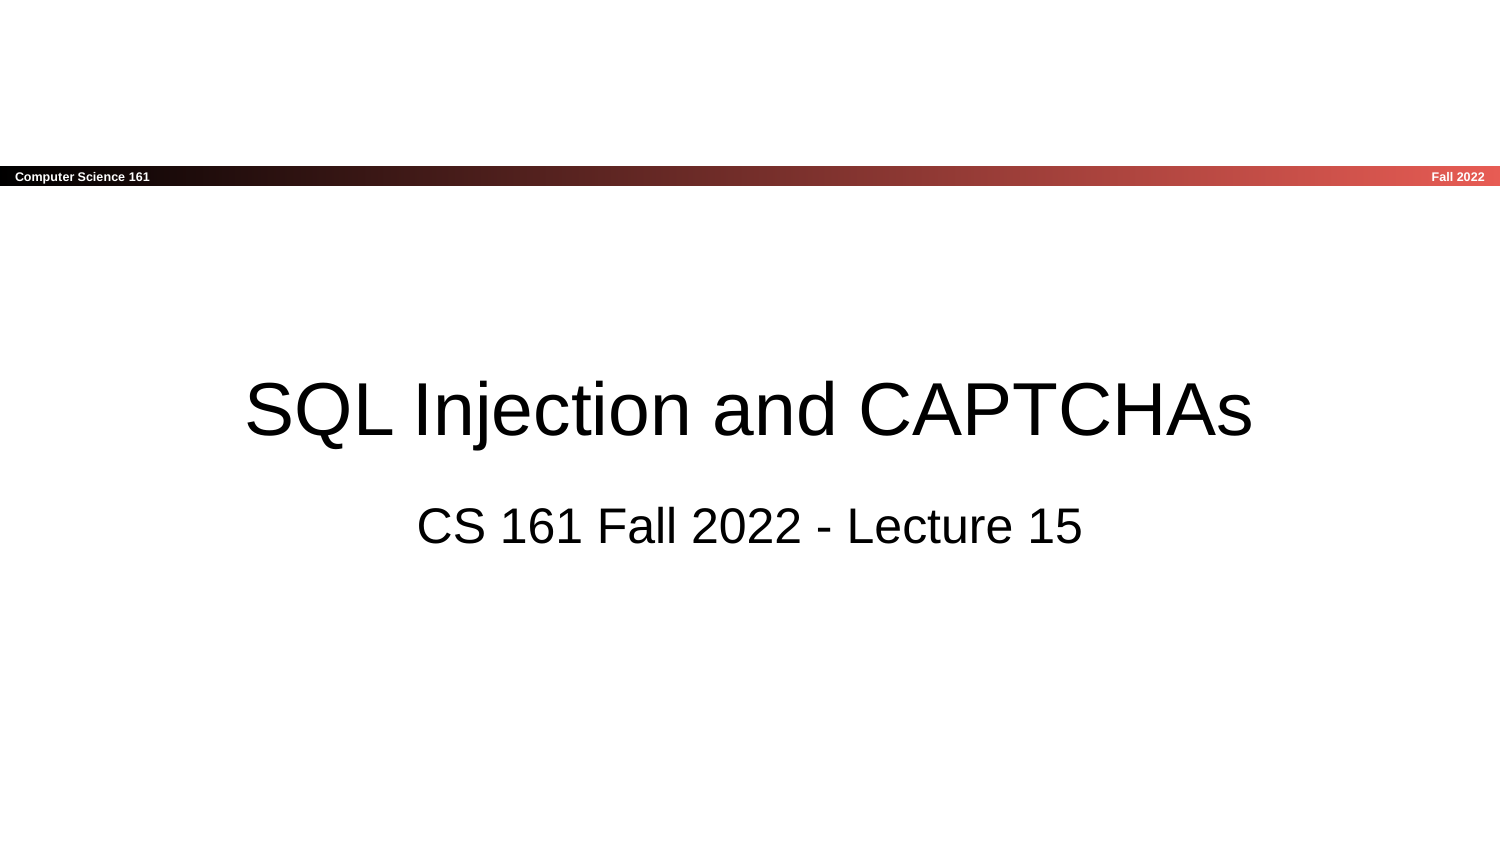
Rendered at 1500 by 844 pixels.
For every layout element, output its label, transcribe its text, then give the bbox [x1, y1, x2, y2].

subtitle CS 161 Fall 2022 - Lecture 15 [51, 478, 1449, 609]
title SQL Injection and CAPTCHAs [51, 234, 1449, 466]
